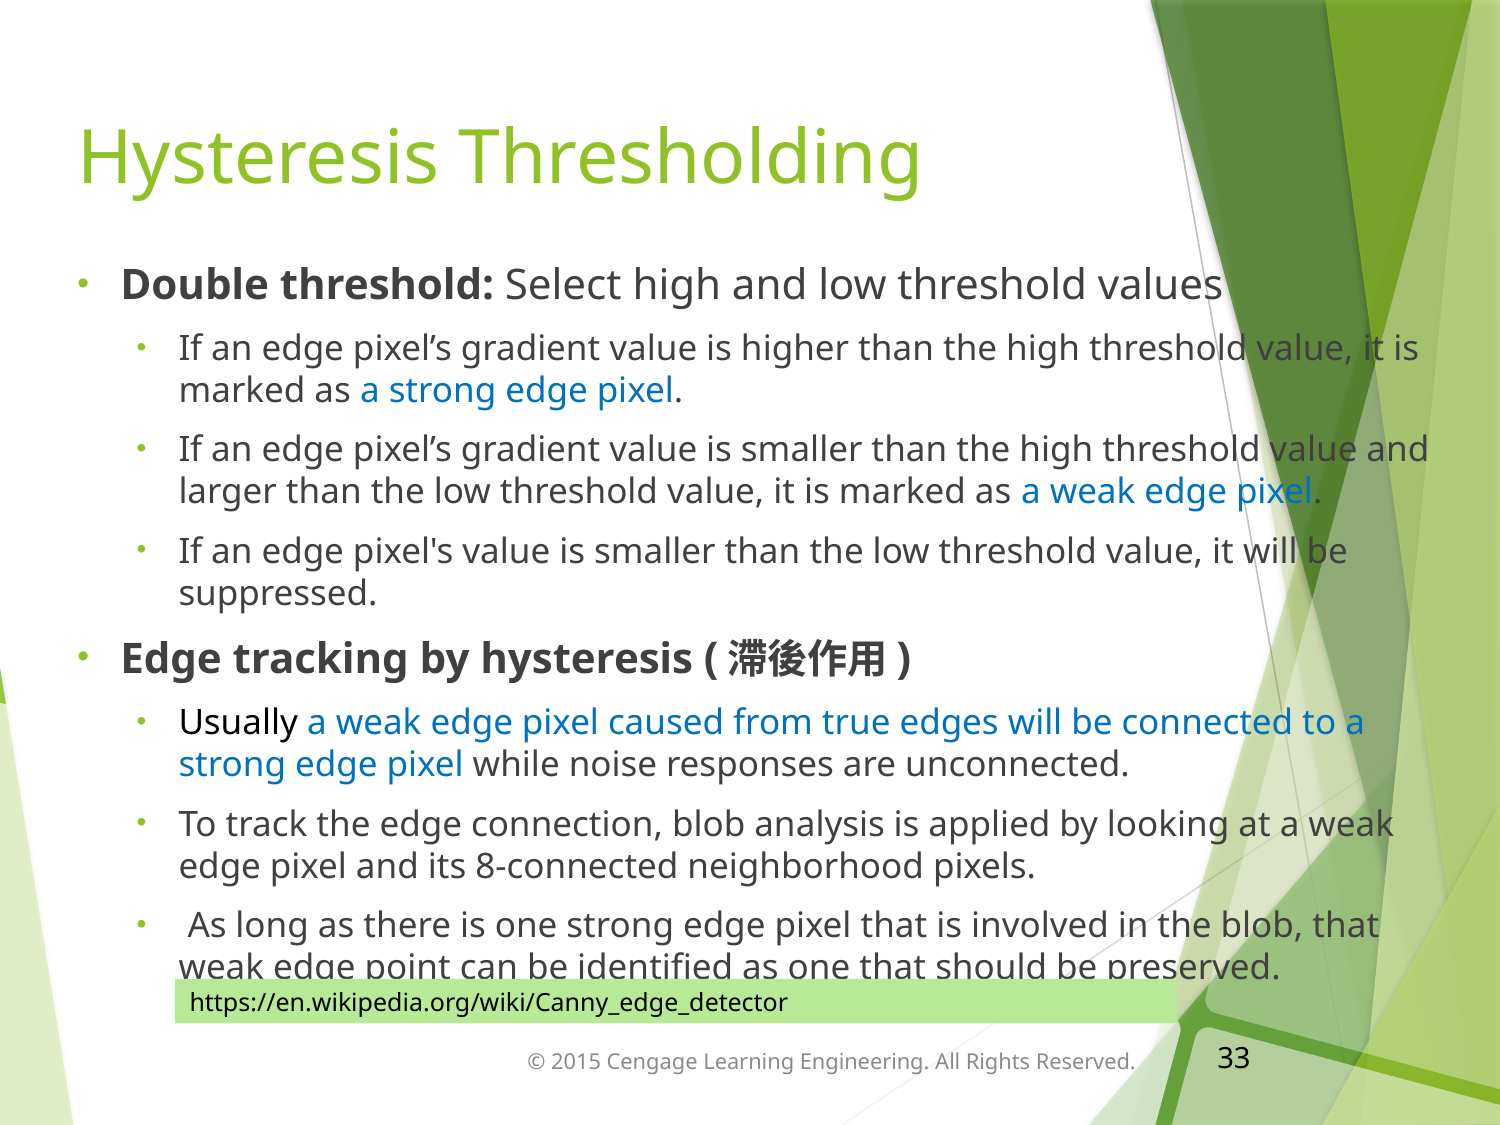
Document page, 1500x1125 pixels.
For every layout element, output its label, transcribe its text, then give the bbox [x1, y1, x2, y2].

footer © 2015 Cengage Learning Engineering. All Rights Reserved. [512, 1032, 1163, 1093]
text_box https://en.wikipedia.org/wiki/Canny_edge_detector [174, 978, 1178, 1024]
list Double threshold: Select high and low threshold values If an edge pixel’s gradient value is higher than the high threshold value, it is marked as a strong edge pixel. If an edge pixel’s gradient value is smaller than the high threshold value and larger than the low threshold value, it is marked as a weak edge pixel. If an edge pixel's value is smaller than the low threshold value, it will be suppressed. Edge tracking by hysteresis (滯後作用) Usually a weak edge pixel caused from true edges will be connected to a strong edge pixel while noise responses are unconnected. To track the edge connection, blob analysis is applied by looking at a weak edge pixel and its 8-connected neighborhood pixels. As long as there is one strong edge pixel that is involved in the blob, that weak edge point can be identified as one that should be preserved. [62, 249, 1463, 1007]
slide_number 33 [1202, 1024, 1463, 1094]
title Hysteresis Thresholding [62, 82, 1463, 225]
